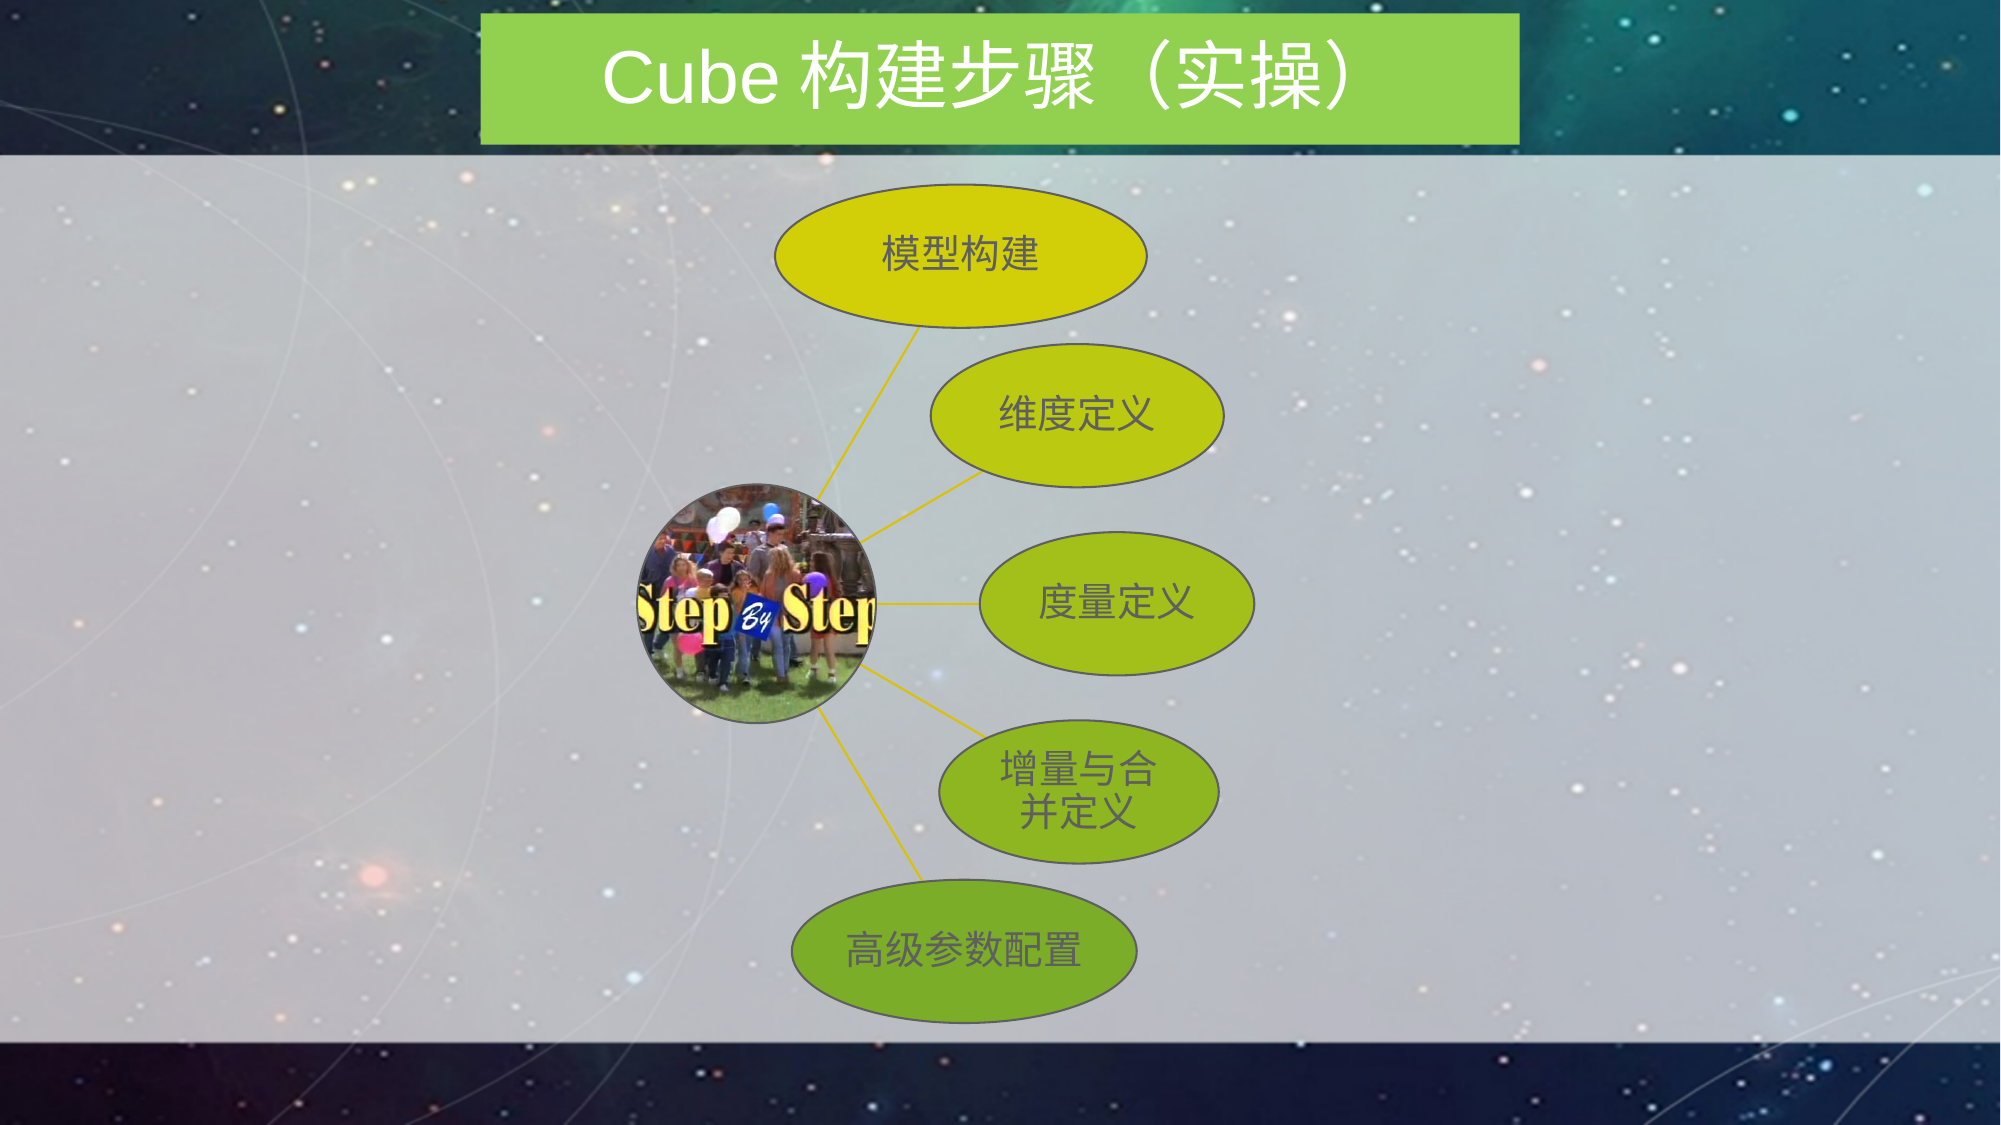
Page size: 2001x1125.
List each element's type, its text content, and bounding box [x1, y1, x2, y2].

picture [0, 0, 2001, 1125]
text_box Cube构建步骤（实操） [480, 13, 1520, 145]
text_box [397, 184, 1756, 1024]
